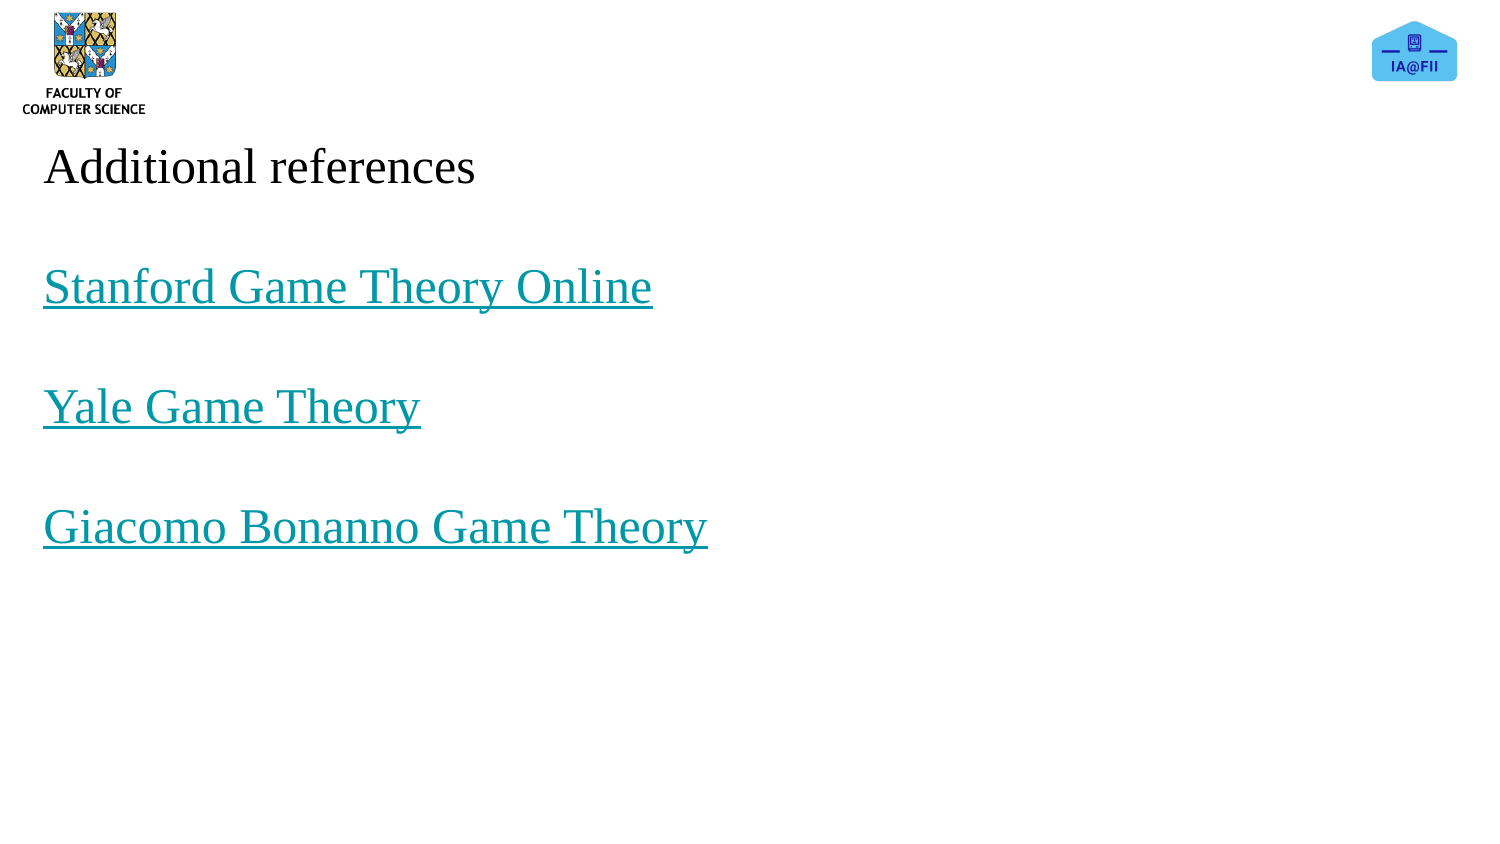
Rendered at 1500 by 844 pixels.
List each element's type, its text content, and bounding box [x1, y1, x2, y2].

picture [1349, 0, 1480, 116]
picture [0, 0, 169, 141]
text_box Additional references Stanford Game Theory Online Yale Game Theory Giacomo Bonanno Game Theory [28, 118, 1447, 827]
